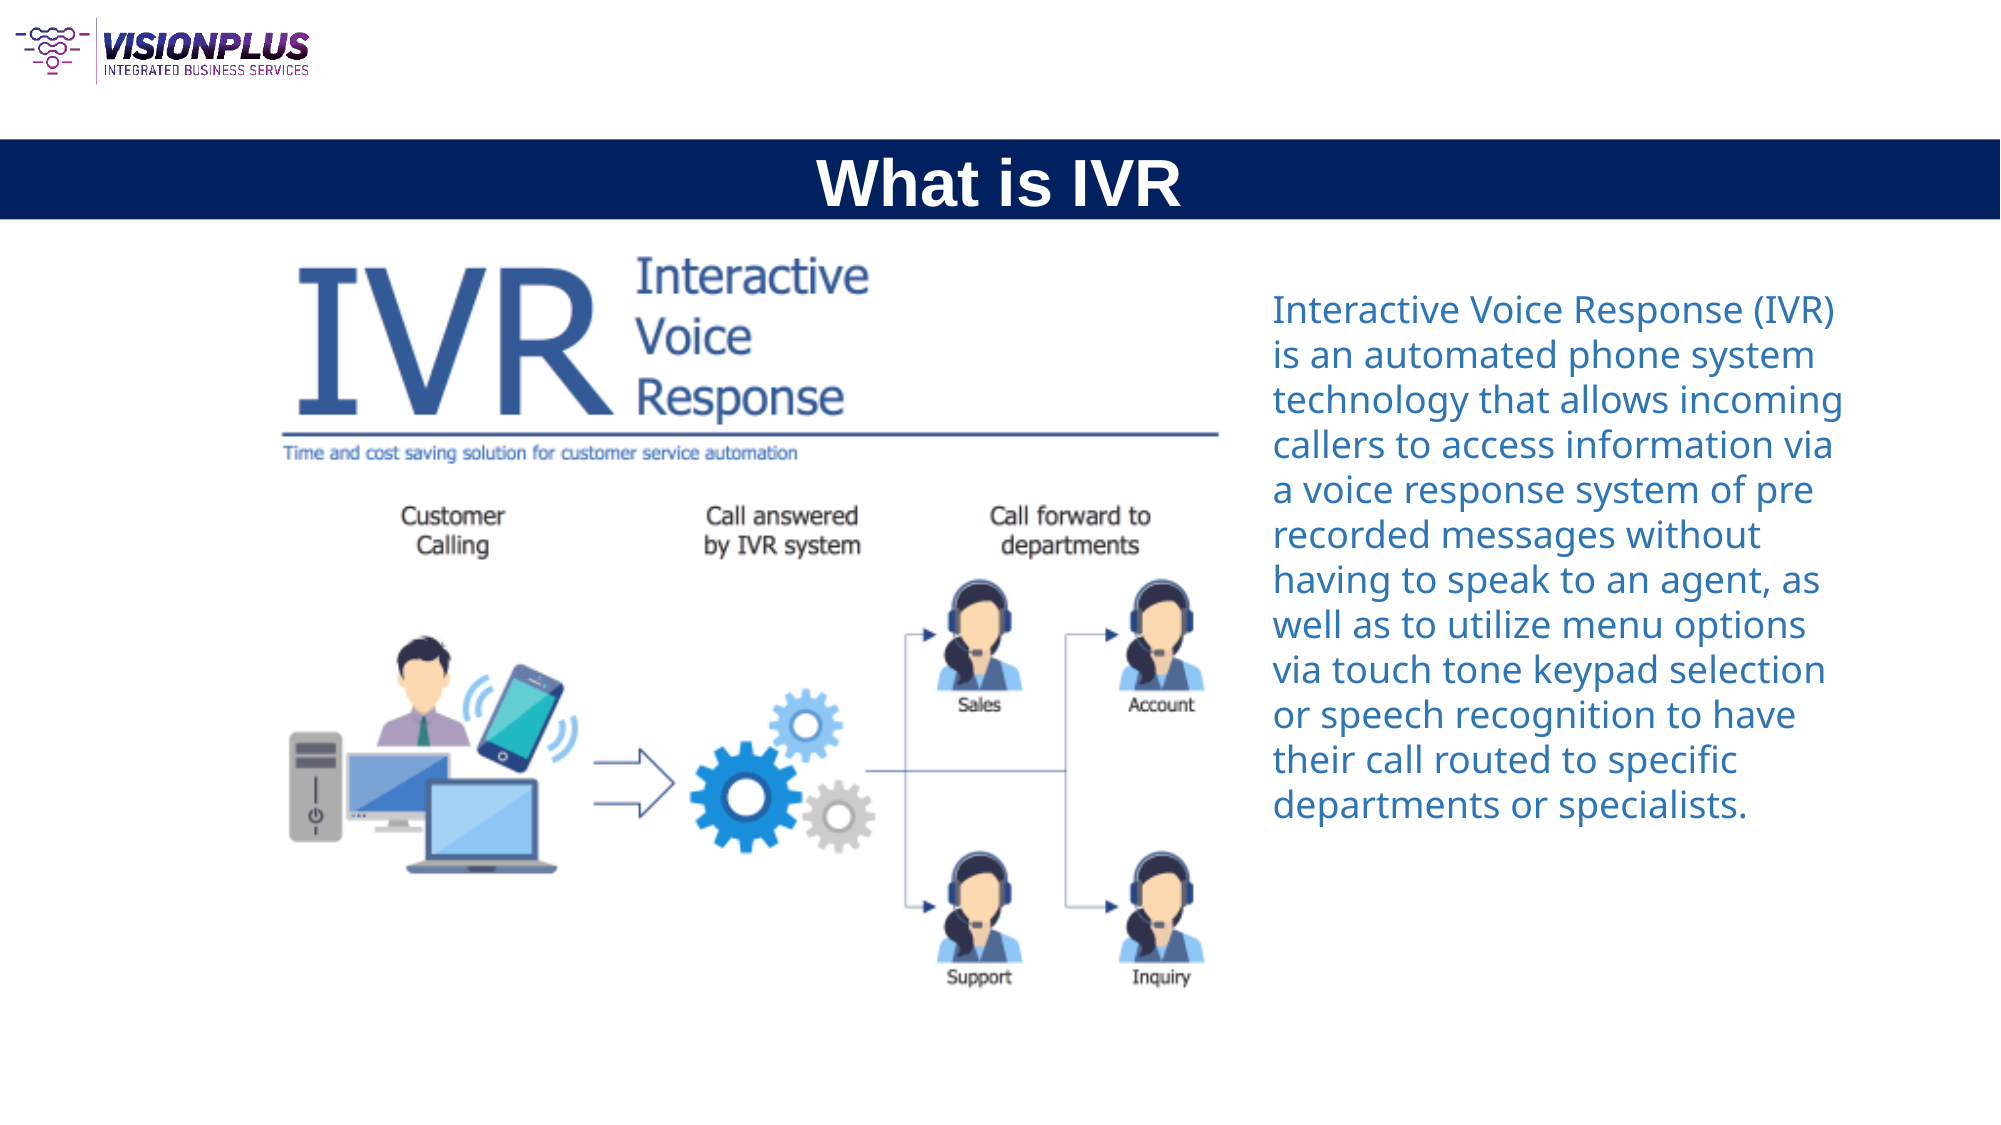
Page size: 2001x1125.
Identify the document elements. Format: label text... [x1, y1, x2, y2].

text_box What is IVR [0, 139, 2000, 220]
picture [15, 17, 310, 86]
text_box Interactive Voice Response (IVR) is an automated phone system technology that allows incoming callers to access information via a voice response system of pre recorded messages without having to speak to an agent, as well as to utilize menu options via touch tone keypad selection or speech recognition to have their call routed to specific departments or specialists. [1257, 278, 1877, 833]
picture [272, 216, 1227, 1003]
